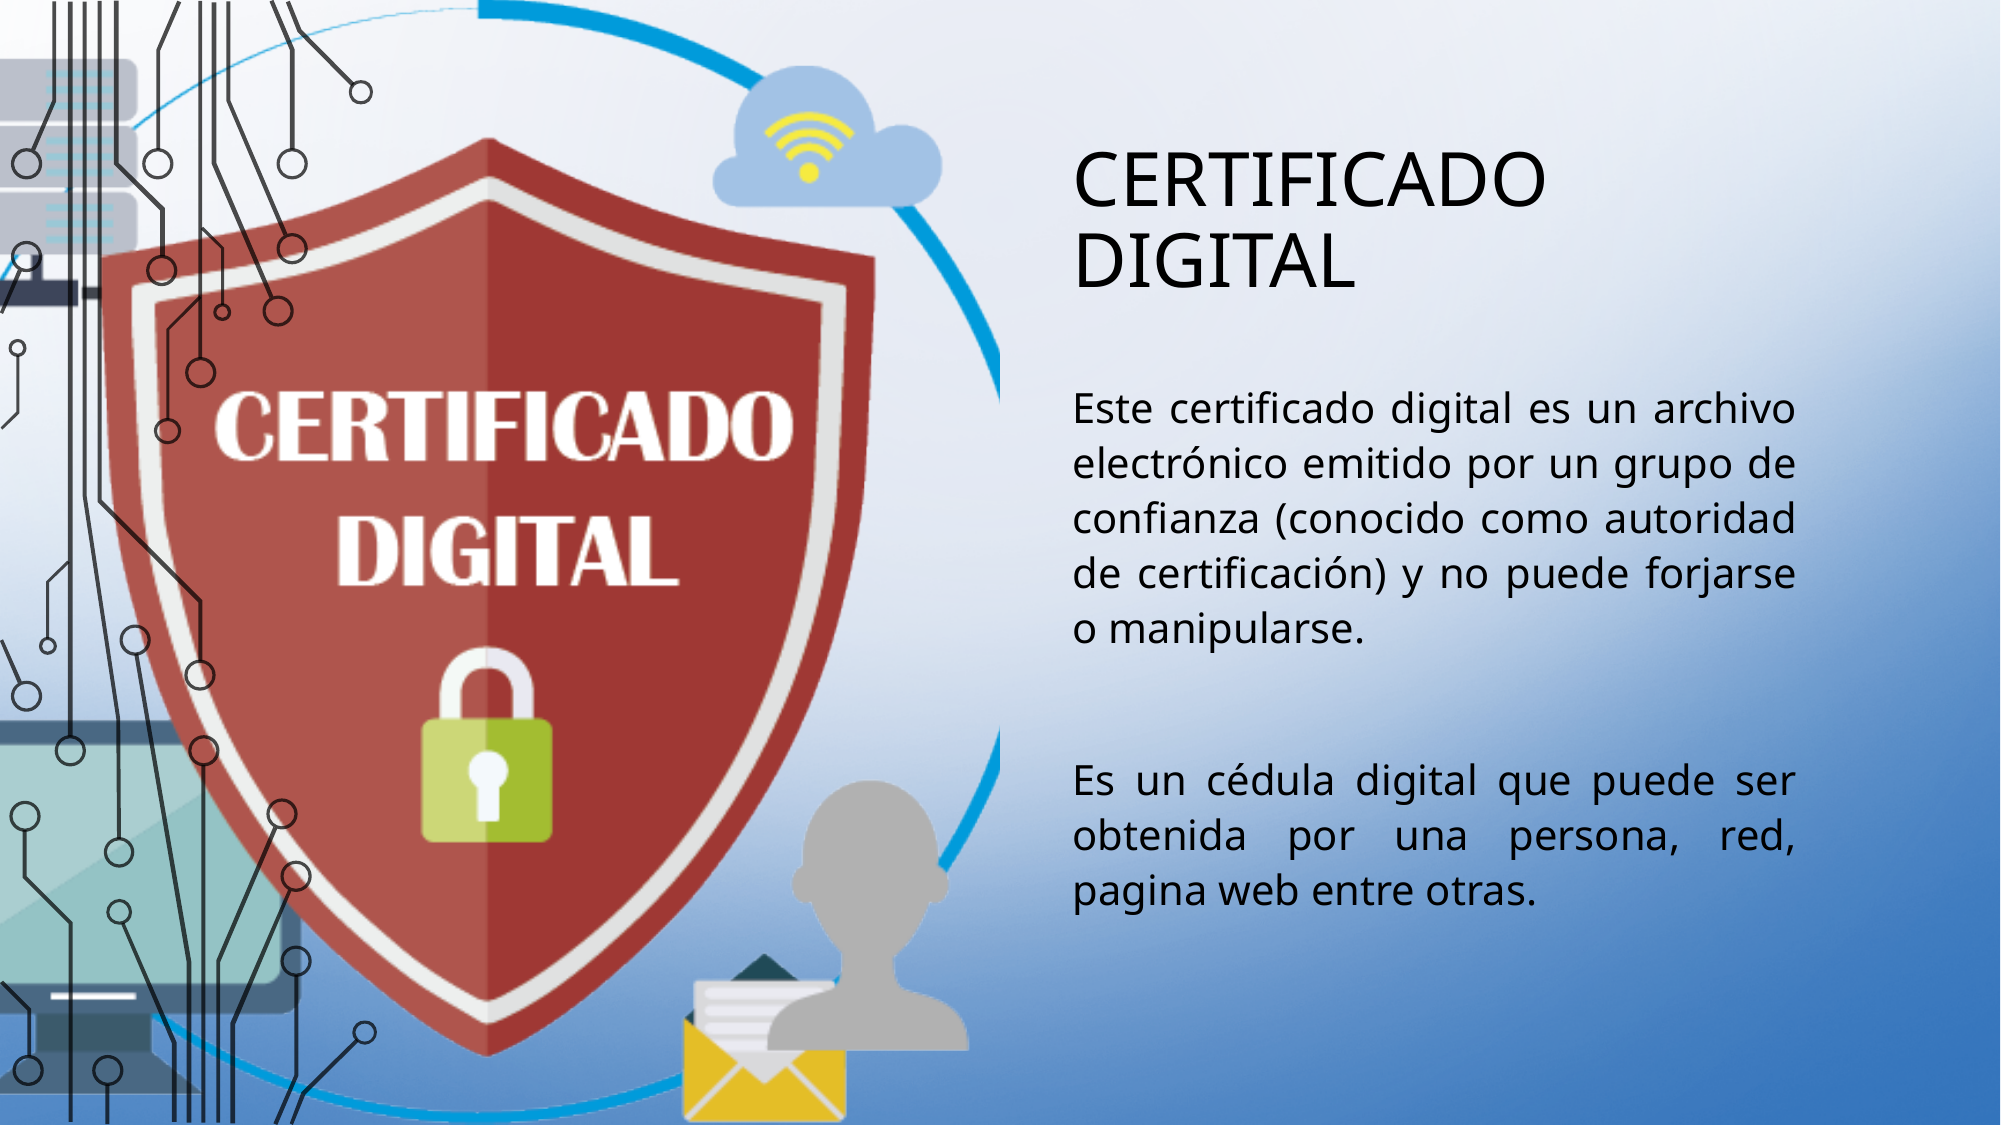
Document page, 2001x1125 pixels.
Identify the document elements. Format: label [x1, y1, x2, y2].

text_box [1001, 0, 2000, 1125]
text_box [0, 0, 379, 1125]
picture [379, 0, 1001, 1125]
